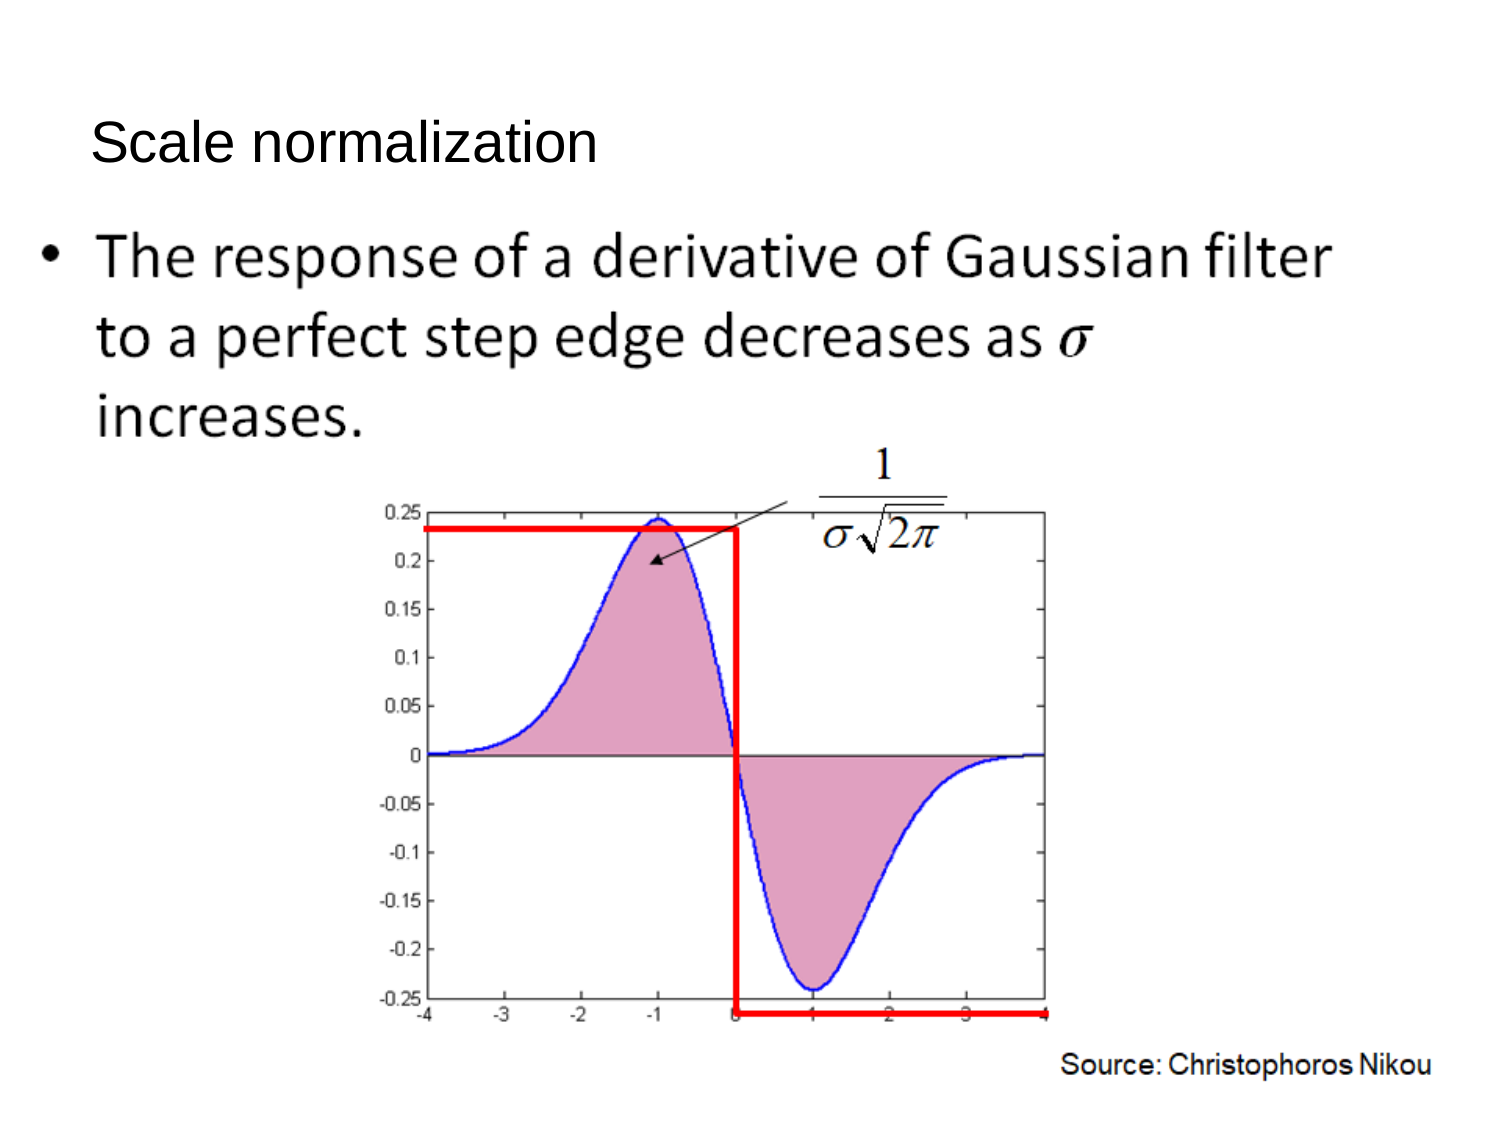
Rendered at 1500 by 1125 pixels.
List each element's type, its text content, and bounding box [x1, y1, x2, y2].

picture [0, 193, 1451, 1125]
title Scale normalization [75, 45, 1377, 193]
